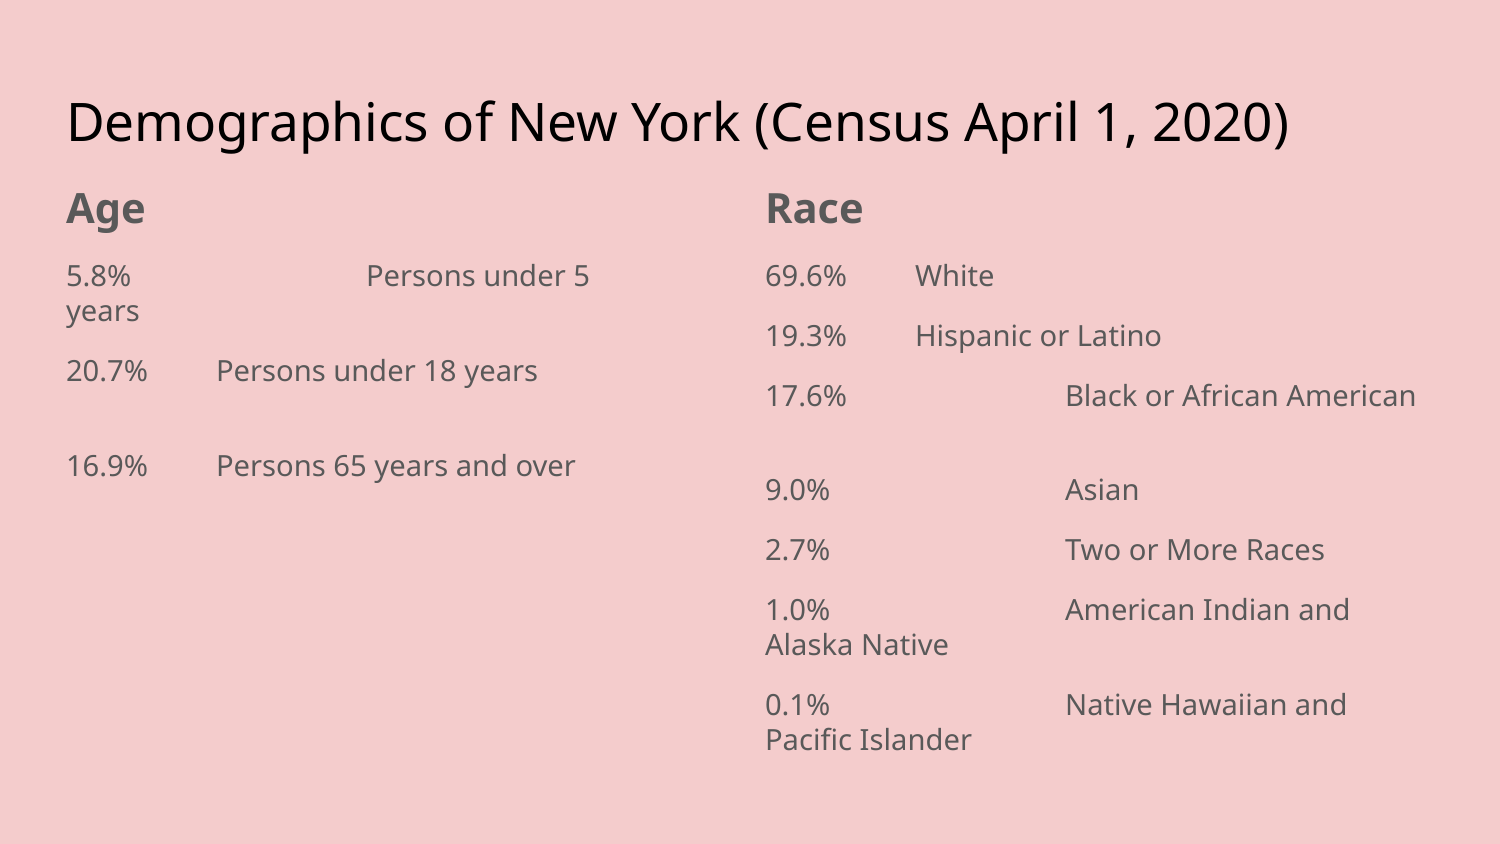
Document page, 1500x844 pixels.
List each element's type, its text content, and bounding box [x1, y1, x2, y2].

list Race 69.6% White 19.3% Hispanic or Latino 17.6% Black or African American 9.0% Asian 2.7% Two or More Races 1.0% American Indian and Alaska Native 0.1% Native Hawaiian and Pacific Islander [750, 166, 1449, 728]
list Age 5.8% Persons under 5 years 20.7% Persons under 18 years 16.9% Persons 65 years and over [51, 166, 673, 728]
title Demographics of New York (Census April 1, 2020) [51, 72, 1449, 167]
